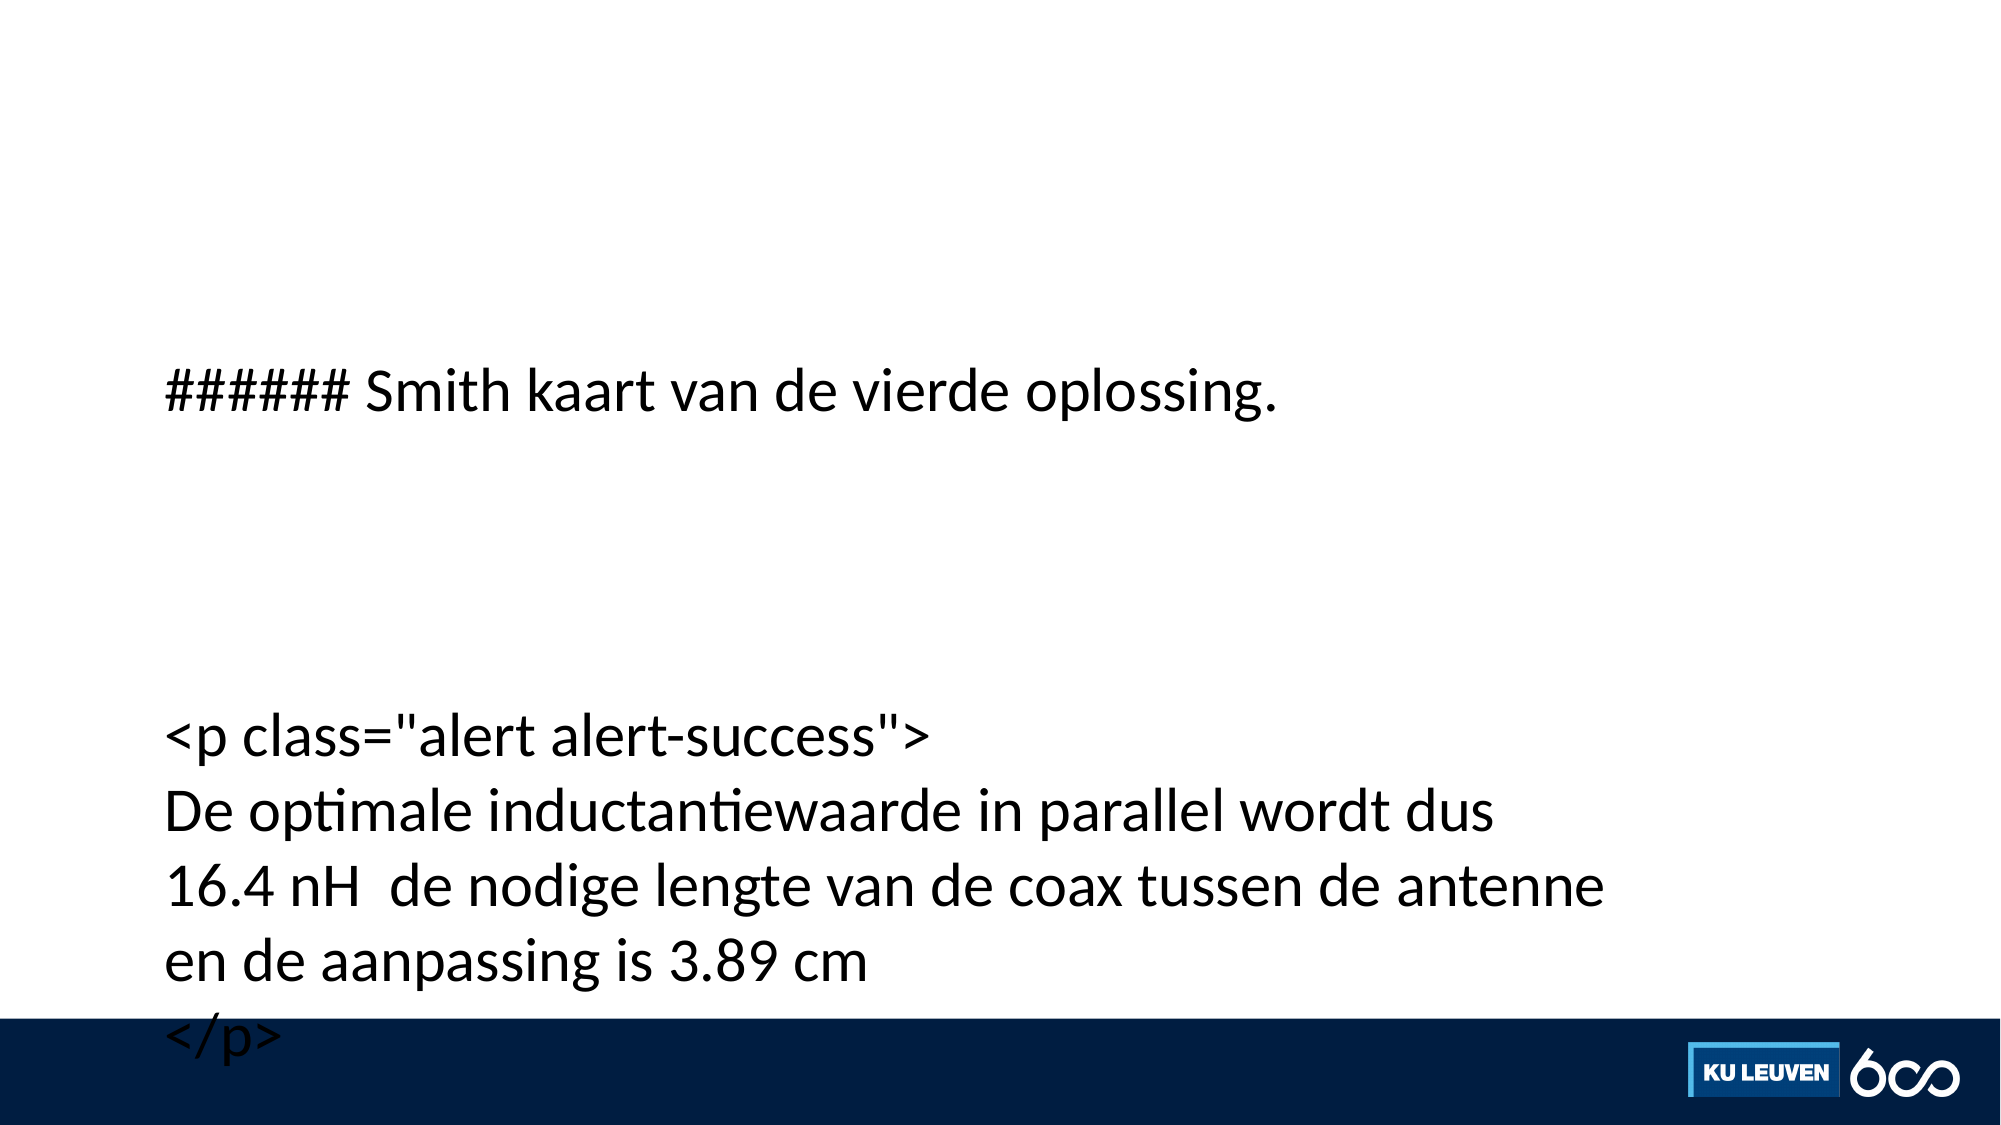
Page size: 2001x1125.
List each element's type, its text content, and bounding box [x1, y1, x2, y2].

picture [1688, 1042, 1960, 1097]
text_box ###### Smith kaart van de vierde oplossing. [149, 341, 1650, 642]
text_box <p class="alert alert-success"> De optimale inductantiewaarde in parallel wordt dus 16.4 nH de nodige lengte van de coax tussen de antenne en de aanpassing is 3.89 cm </p> [149, 686, 1650, 987]
